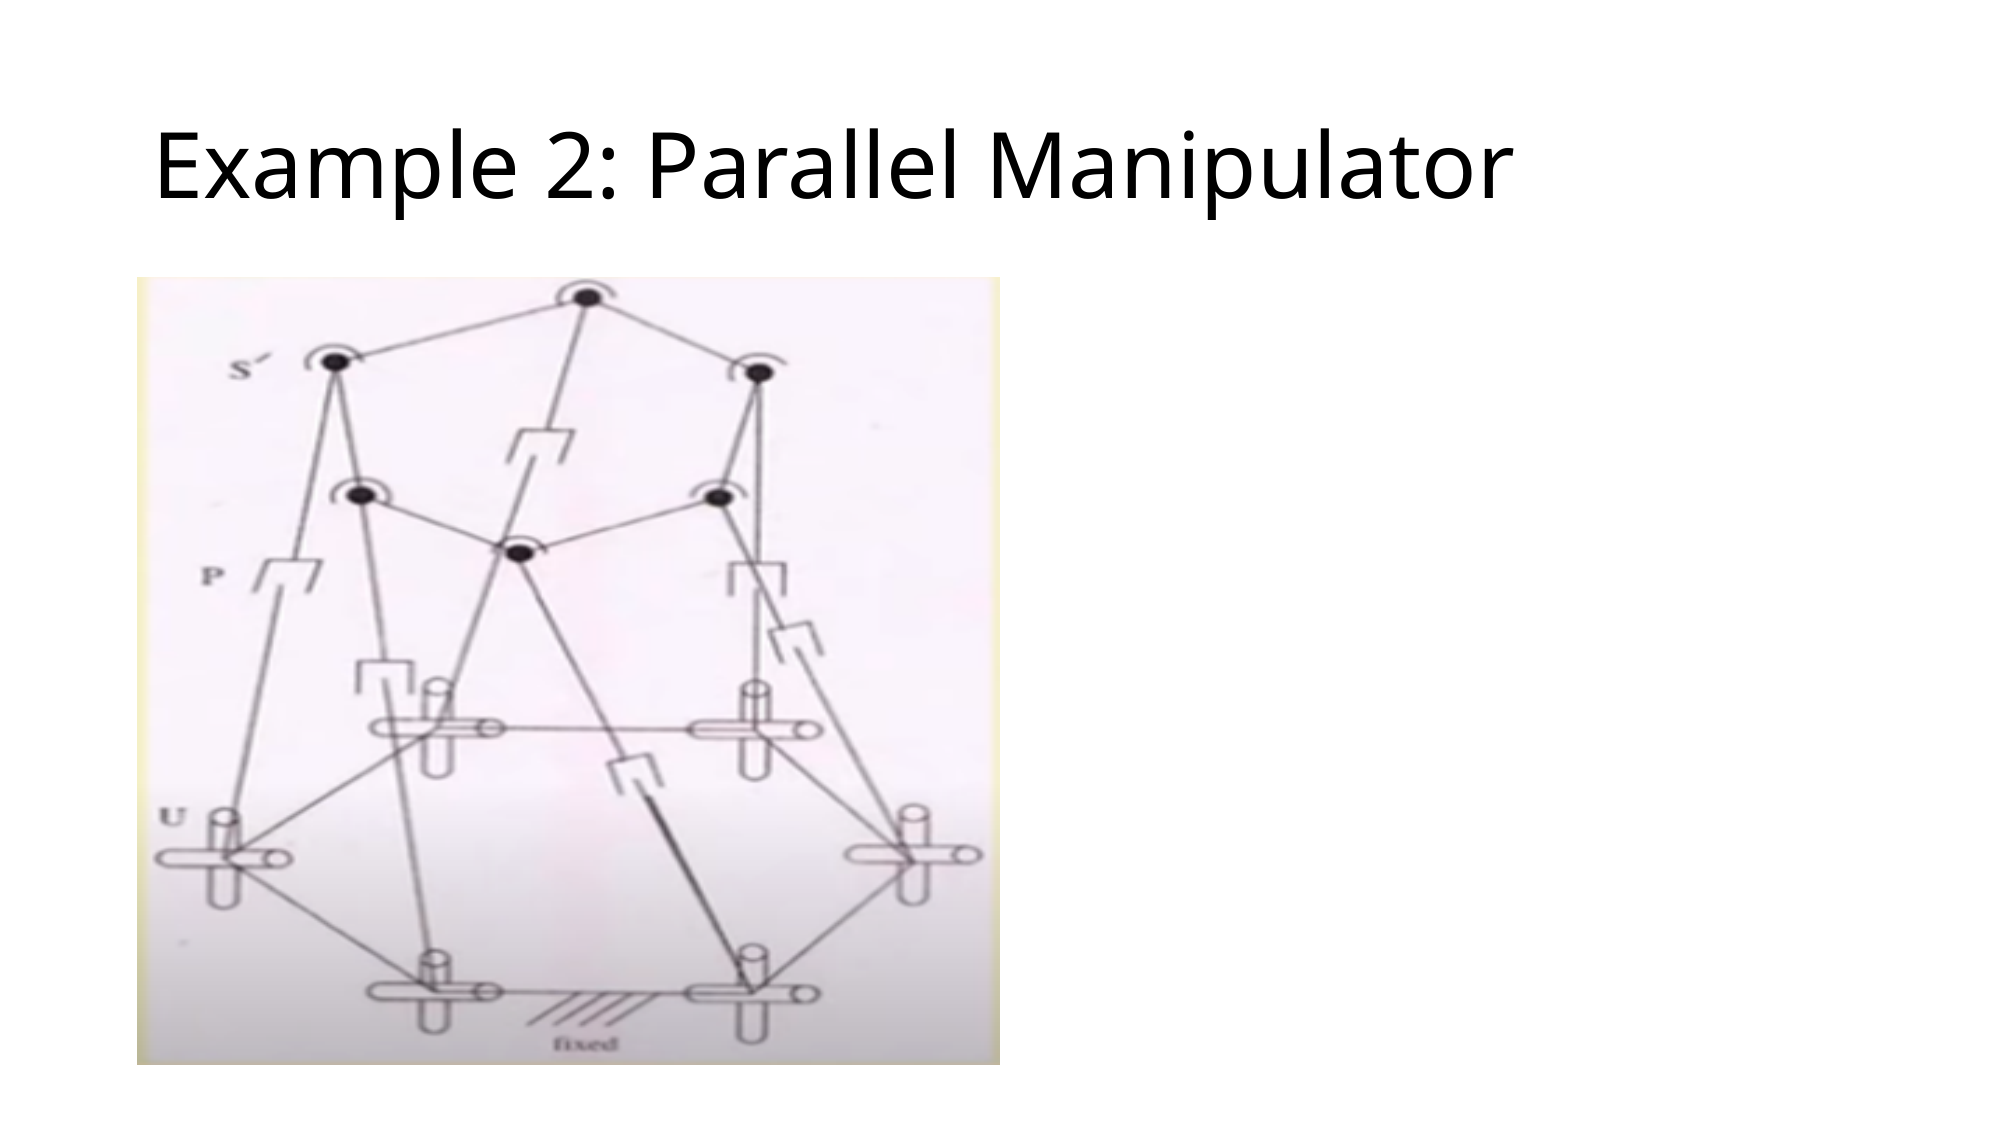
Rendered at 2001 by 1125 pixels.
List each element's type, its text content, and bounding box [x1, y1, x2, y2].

title Example 2: Parallel Manipulator [137, 59, 1863, 278]
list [137, 277, 1000, 1066]
